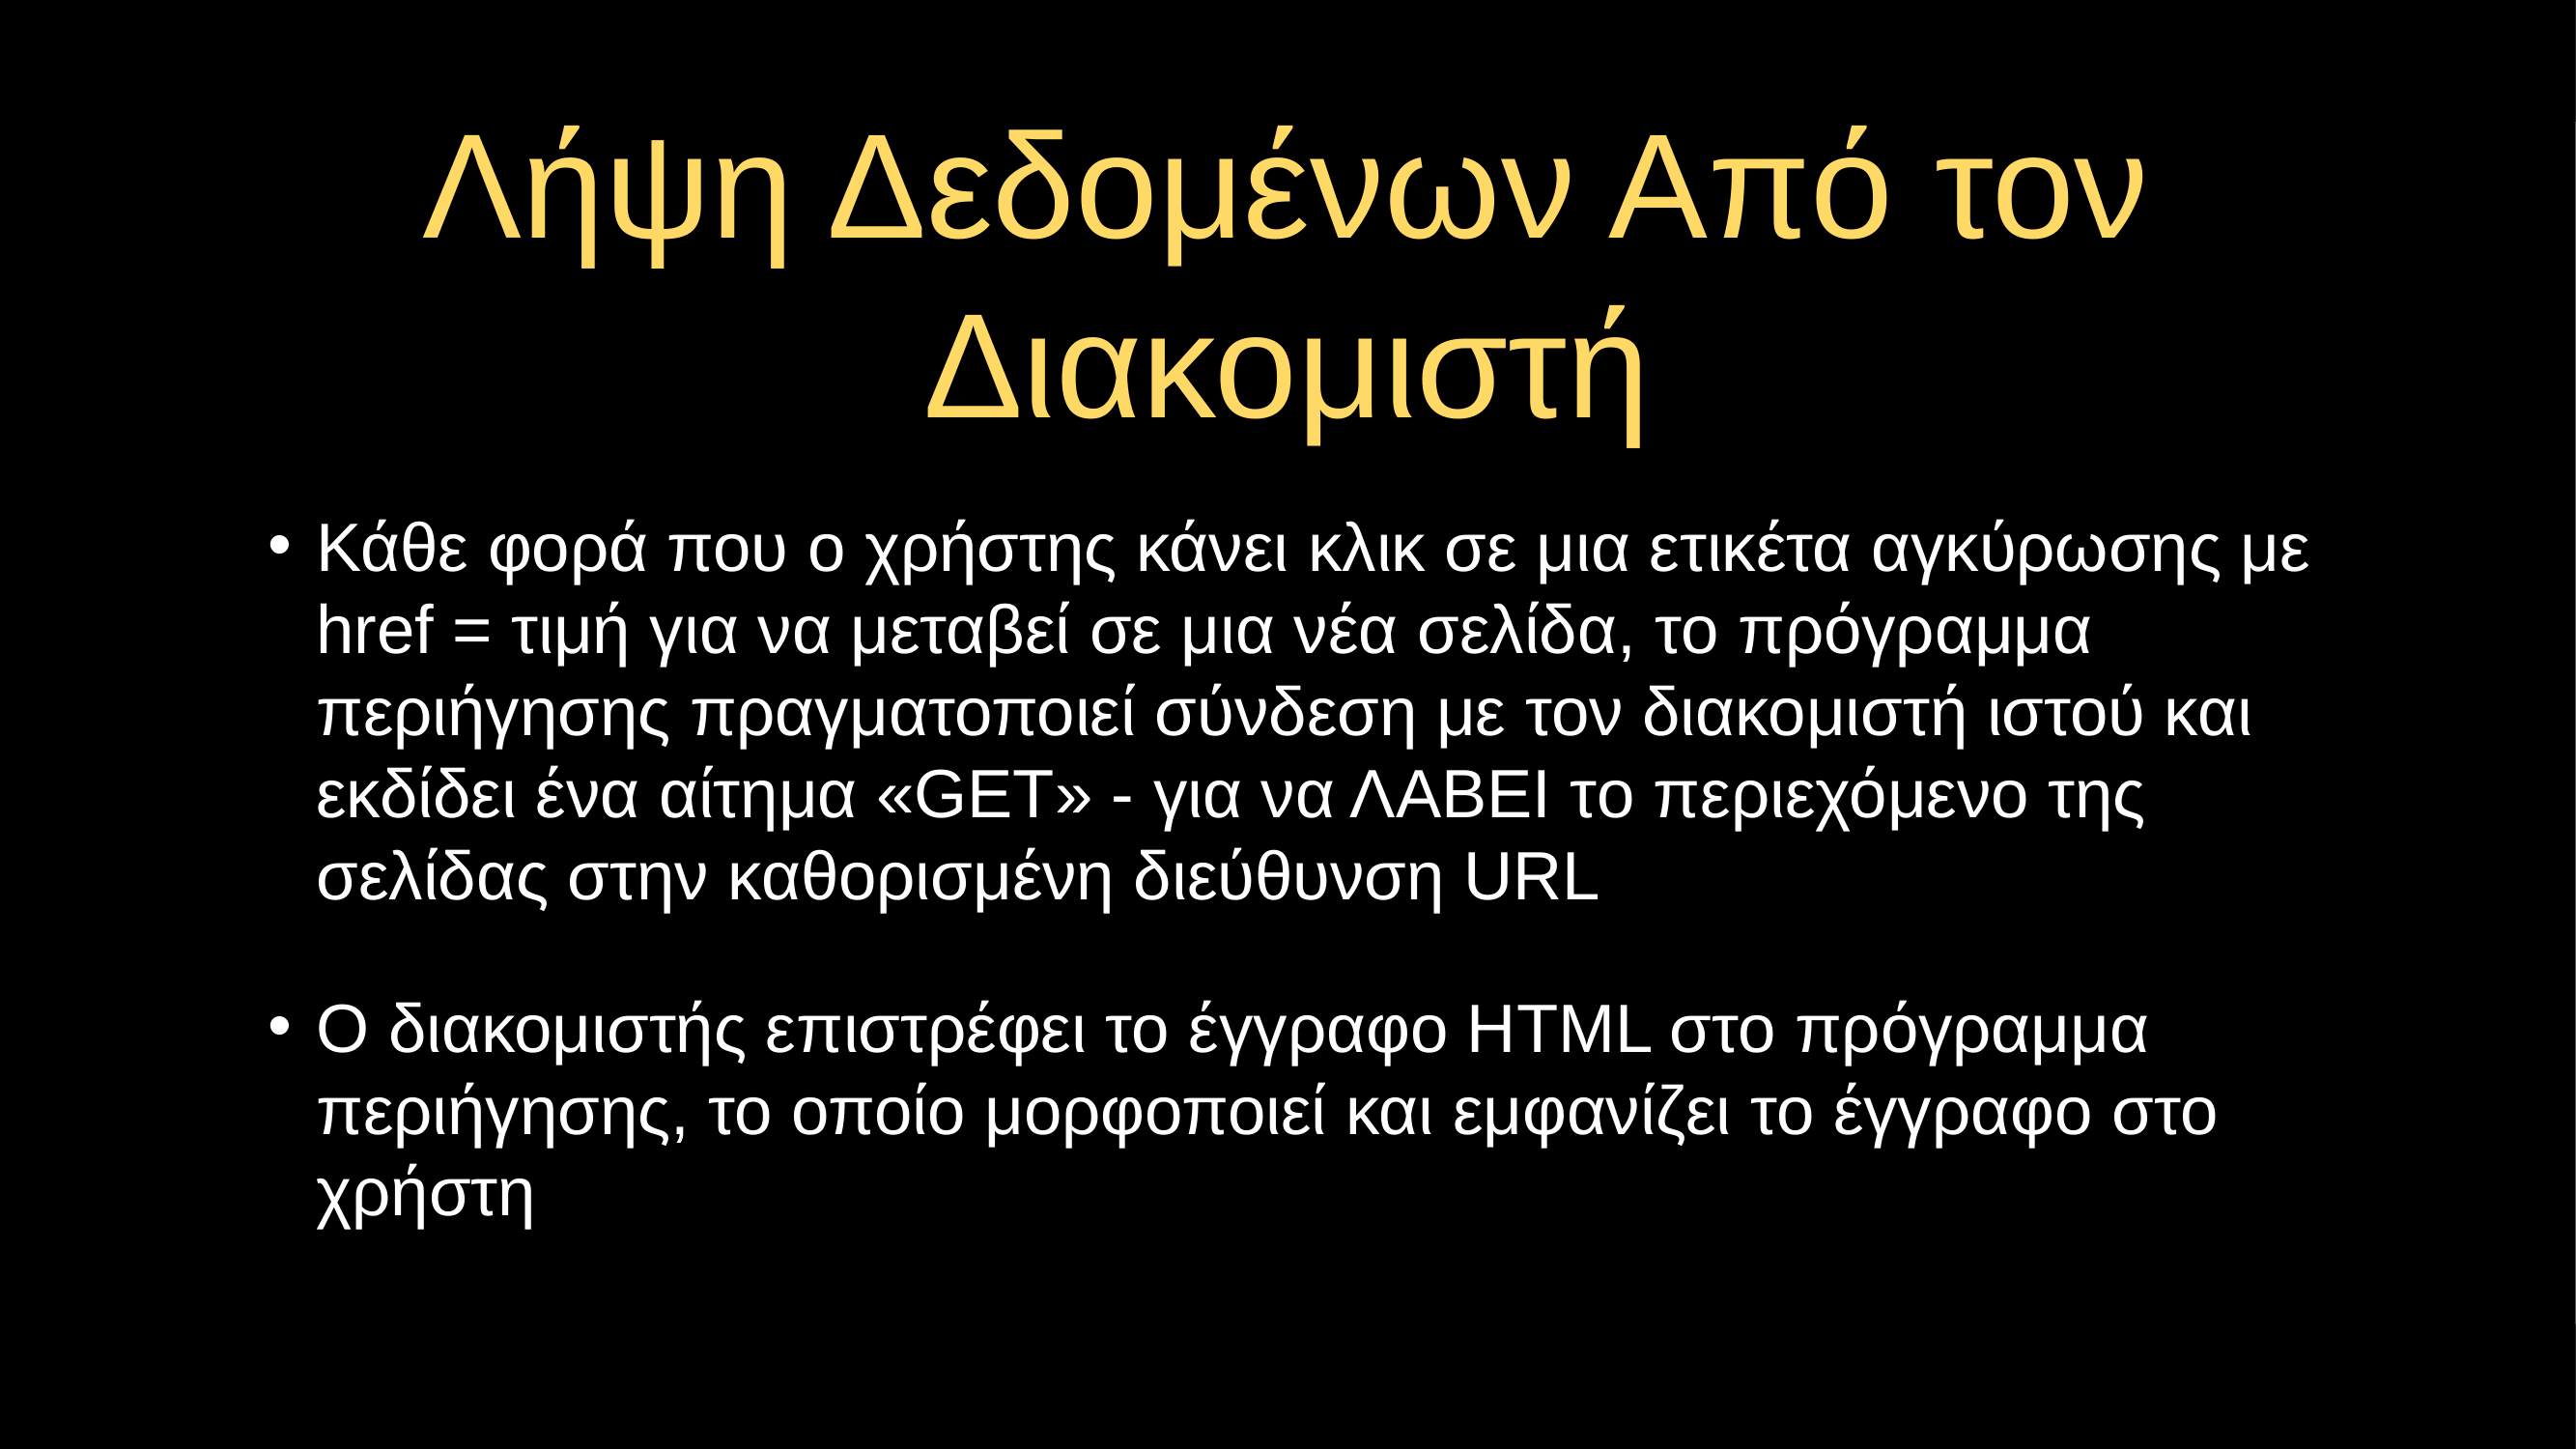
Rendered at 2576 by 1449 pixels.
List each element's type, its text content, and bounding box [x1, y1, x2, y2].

list Κάθε φορά που ο χρήστης κάνει κλικ σε μια ετικέτα αγκύρωσης με href = τιμή για να μεταβεί σε μια νέα σελίδα, το πρόγραμμα περιήγησης πραγματοποιεί σύνδεση με τον διακομιστή ιστού και εκδίδει ένα αίτημα «GET» - για να ΛΑΒΕΙ το περιεχόμενο της σελίδας στην καθορισμένη διεύθυνση URL Ο διακομιστής επιστρέφει το έγγραφο HTML στο πρόγραμμα περιήγησης, το οποίο μορφοποιεί και εμφανίζει το έγγραφο στο χρήστη [183, 502, 2391, 1280]
title Λήψη Δεδομένων Από τον Διακομιστή [183, 133, 2391, 403]
